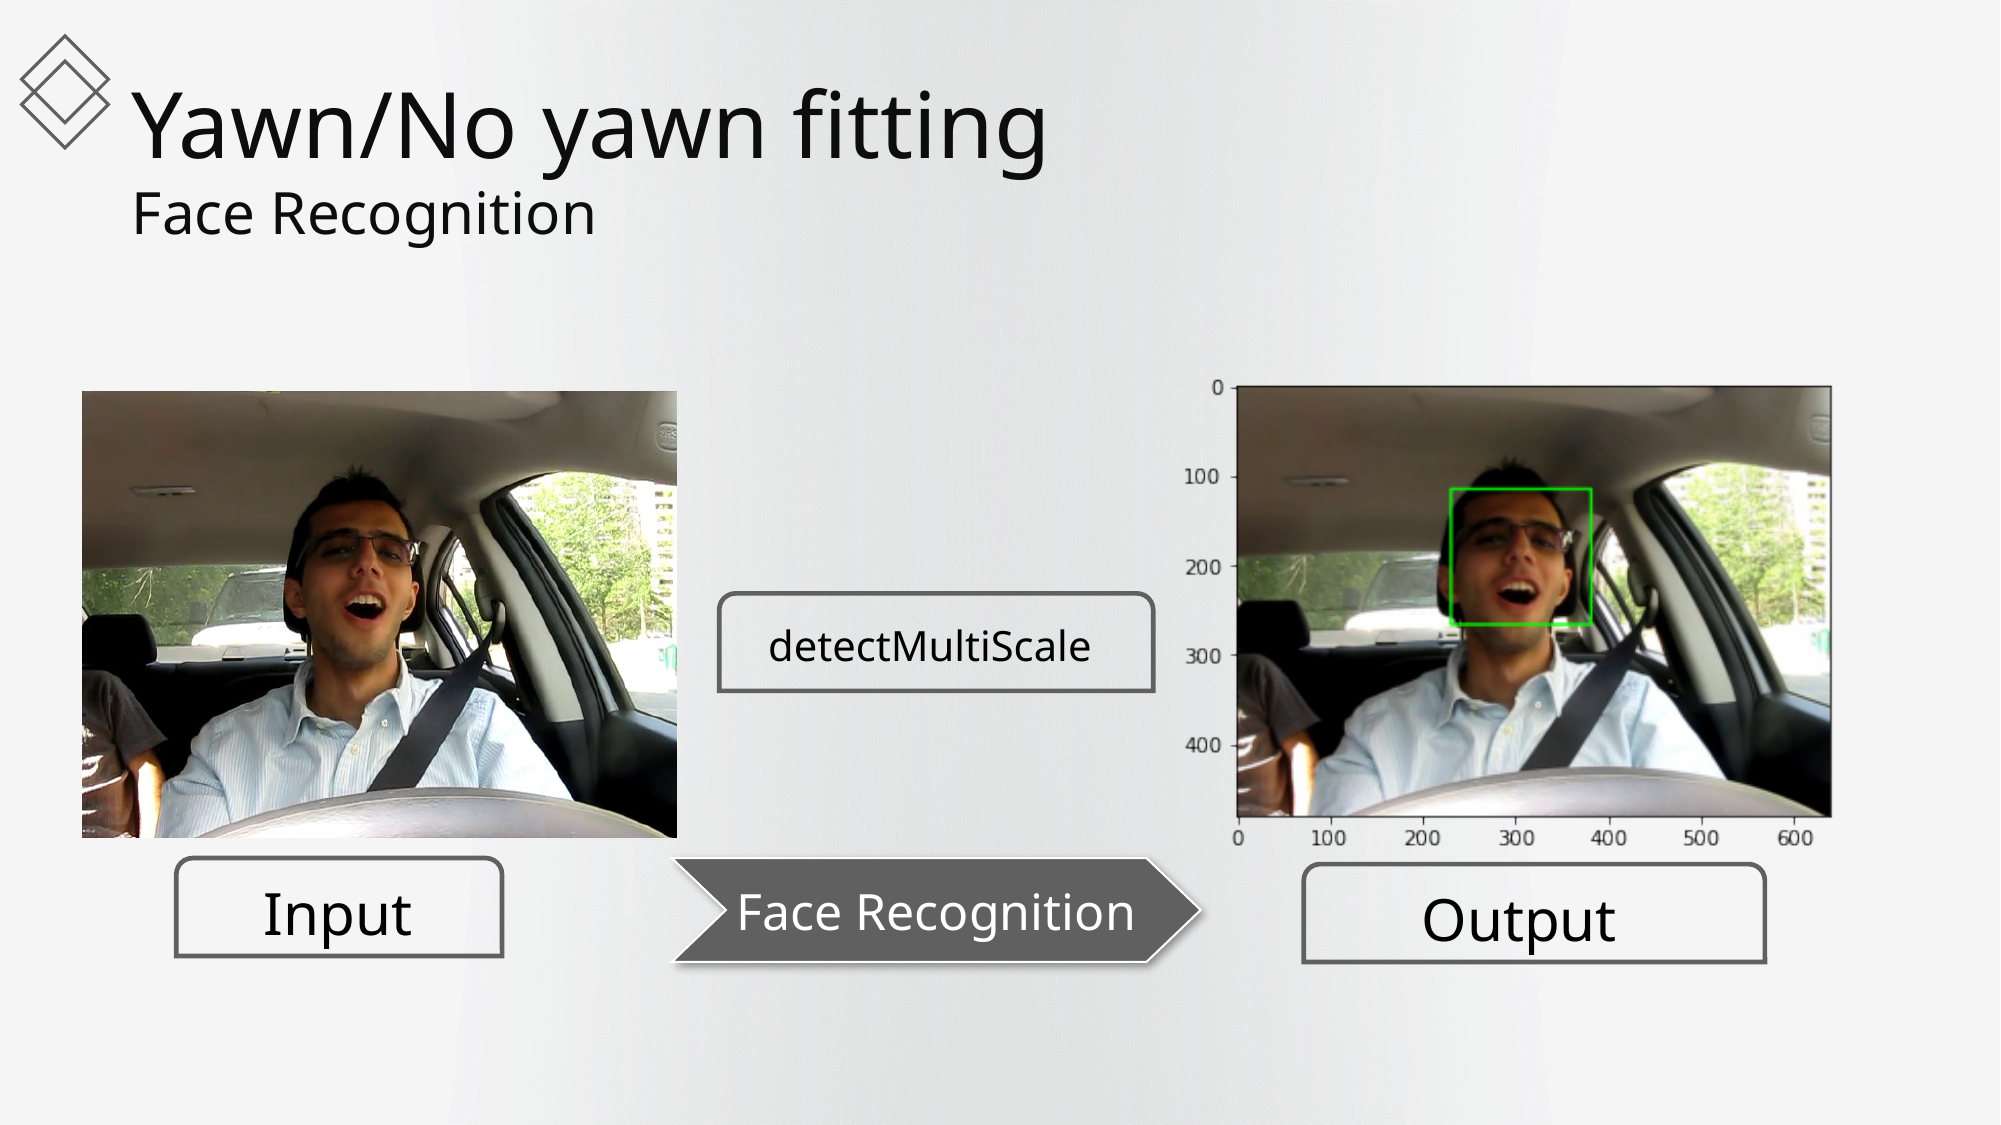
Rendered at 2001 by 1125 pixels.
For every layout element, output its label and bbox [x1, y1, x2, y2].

text_box [671, 593, 1201, 962]
text_box [82, 391, 677, 956]
text_box [34, 48, 1154, 257]
picture [0, 0, 2001, 1125]
text_box [1169, 366, 1845, 1033]
